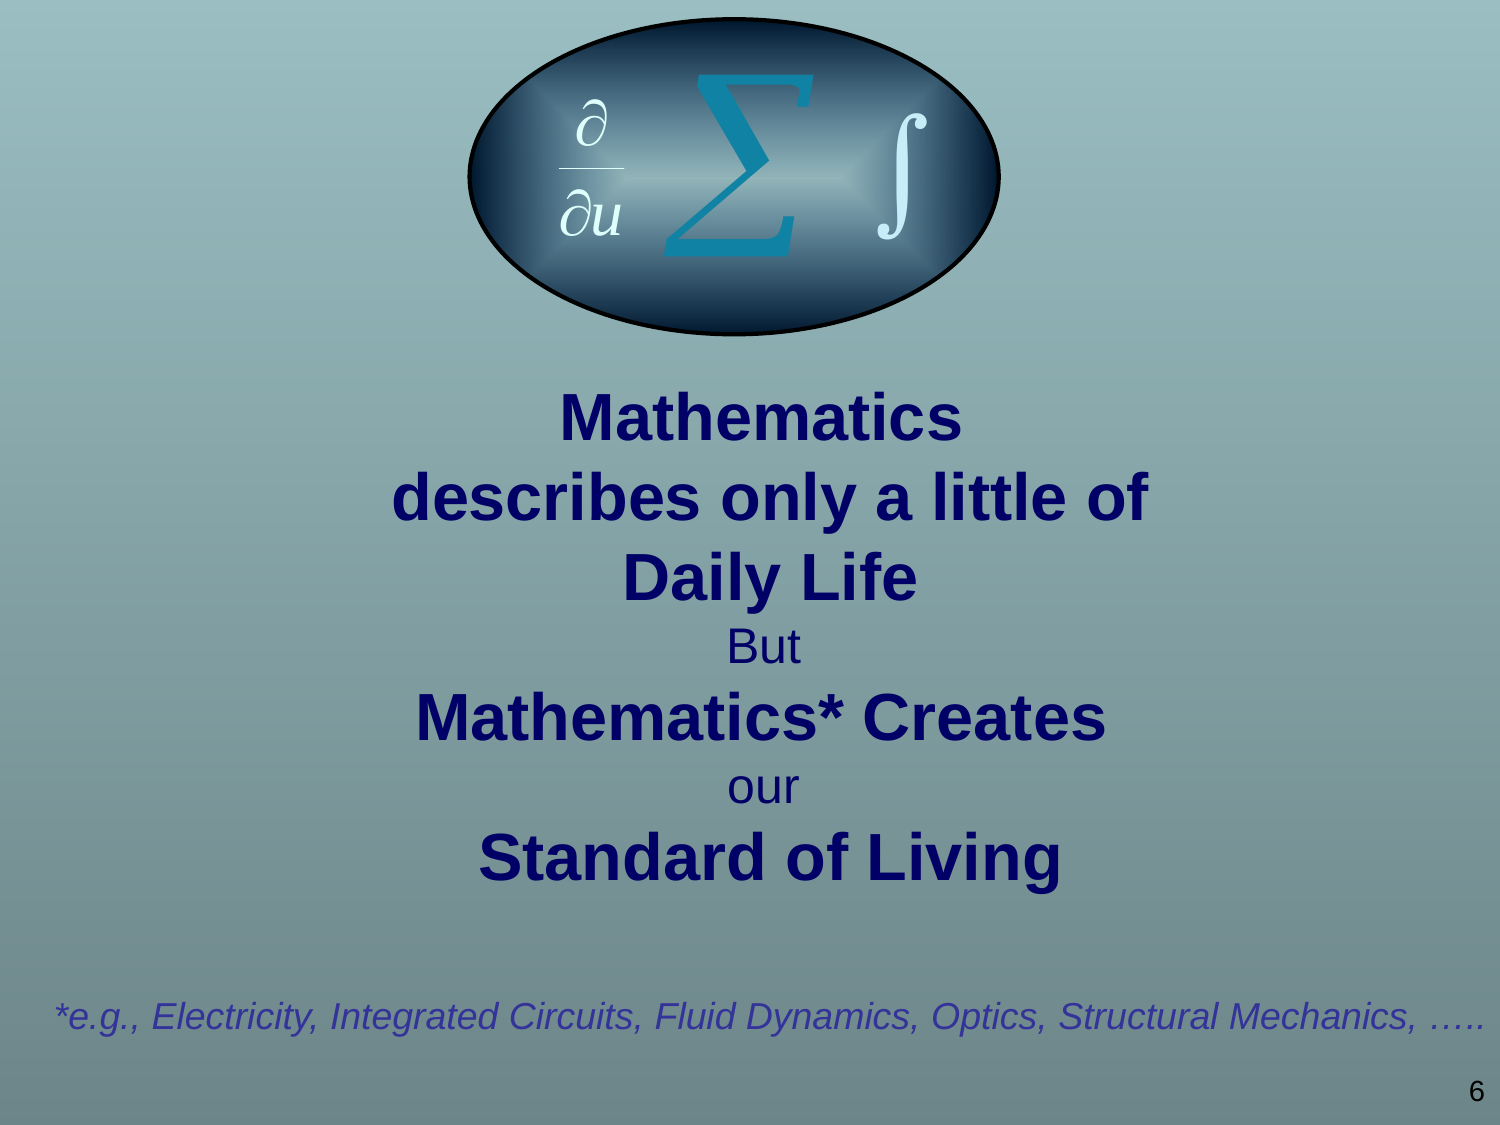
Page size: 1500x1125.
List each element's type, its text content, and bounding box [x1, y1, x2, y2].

slide_number 6 [1415, 1064, 1500, 1125]
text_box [469, 18, 999, 335]
text_box Mathematics describes only a little of Daily Life But Mathematics* Creates our Standard of Living *e.g., Electricity, Integrated Circuits, Fluid Dynamics, Optics, Structural Mechanics, ….. [20, 366, 1500, 1045]
